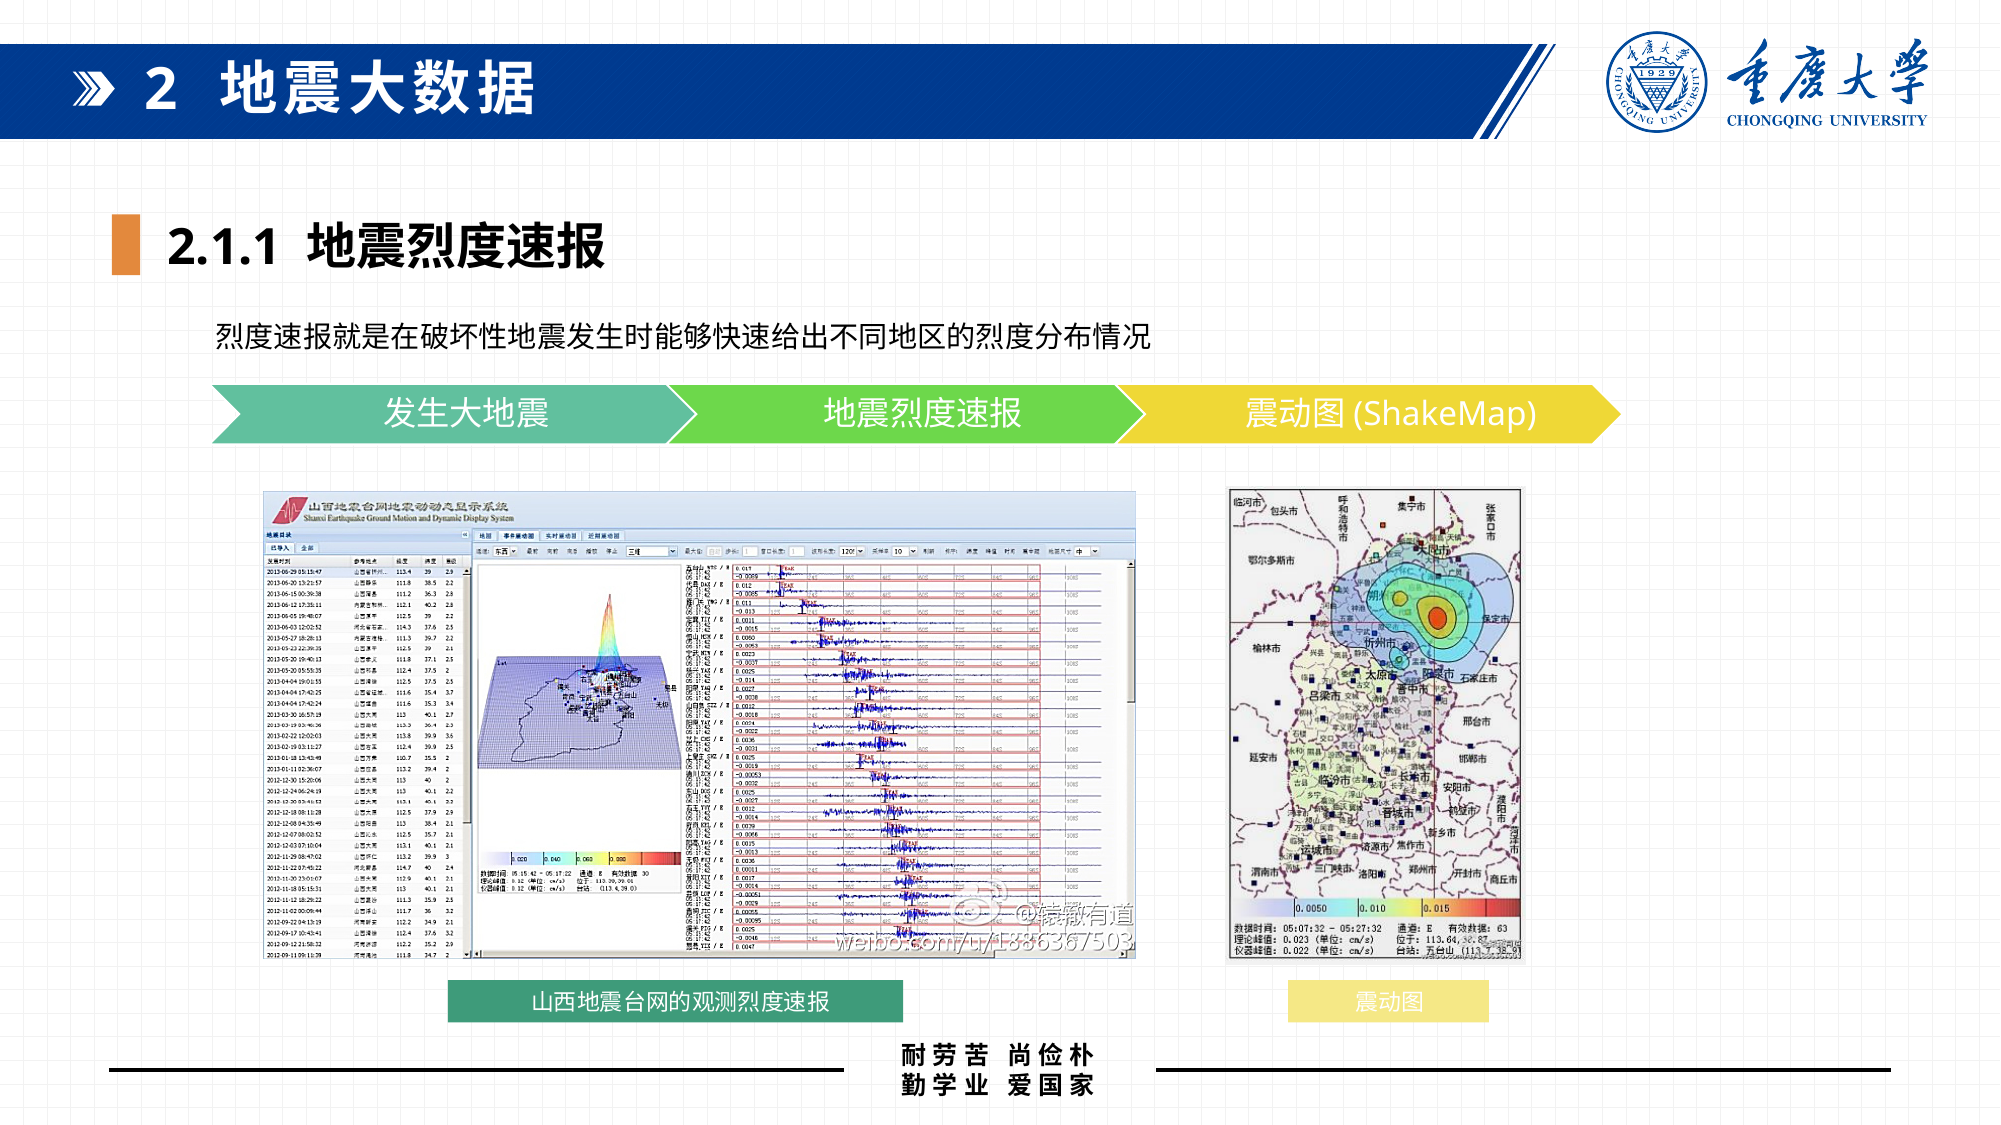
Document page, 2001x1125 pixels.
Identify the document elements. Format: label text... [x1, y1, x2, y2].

picture [263, 491, 1136, 959]
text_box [208, 383, 1632, 445]
text_box 震动图 [1288, 980, 1489, 1023]
picture [1225, 485, 1526, 965]
picture [1606, 31, 1928, 133]
text_box 烈度速报就是在破坏性地震发生时能够快速给出不同地区的烈度分布情况 [187, 310, 1317, 361]
list 2 地震大数据 [108, 51, 1356, 136]
text_box 山西地震台网的观测烈度速报 [447, 980, 904, 1023]
list 2.1.1 地震烈度速报 [139, 213, 1891, 275]
